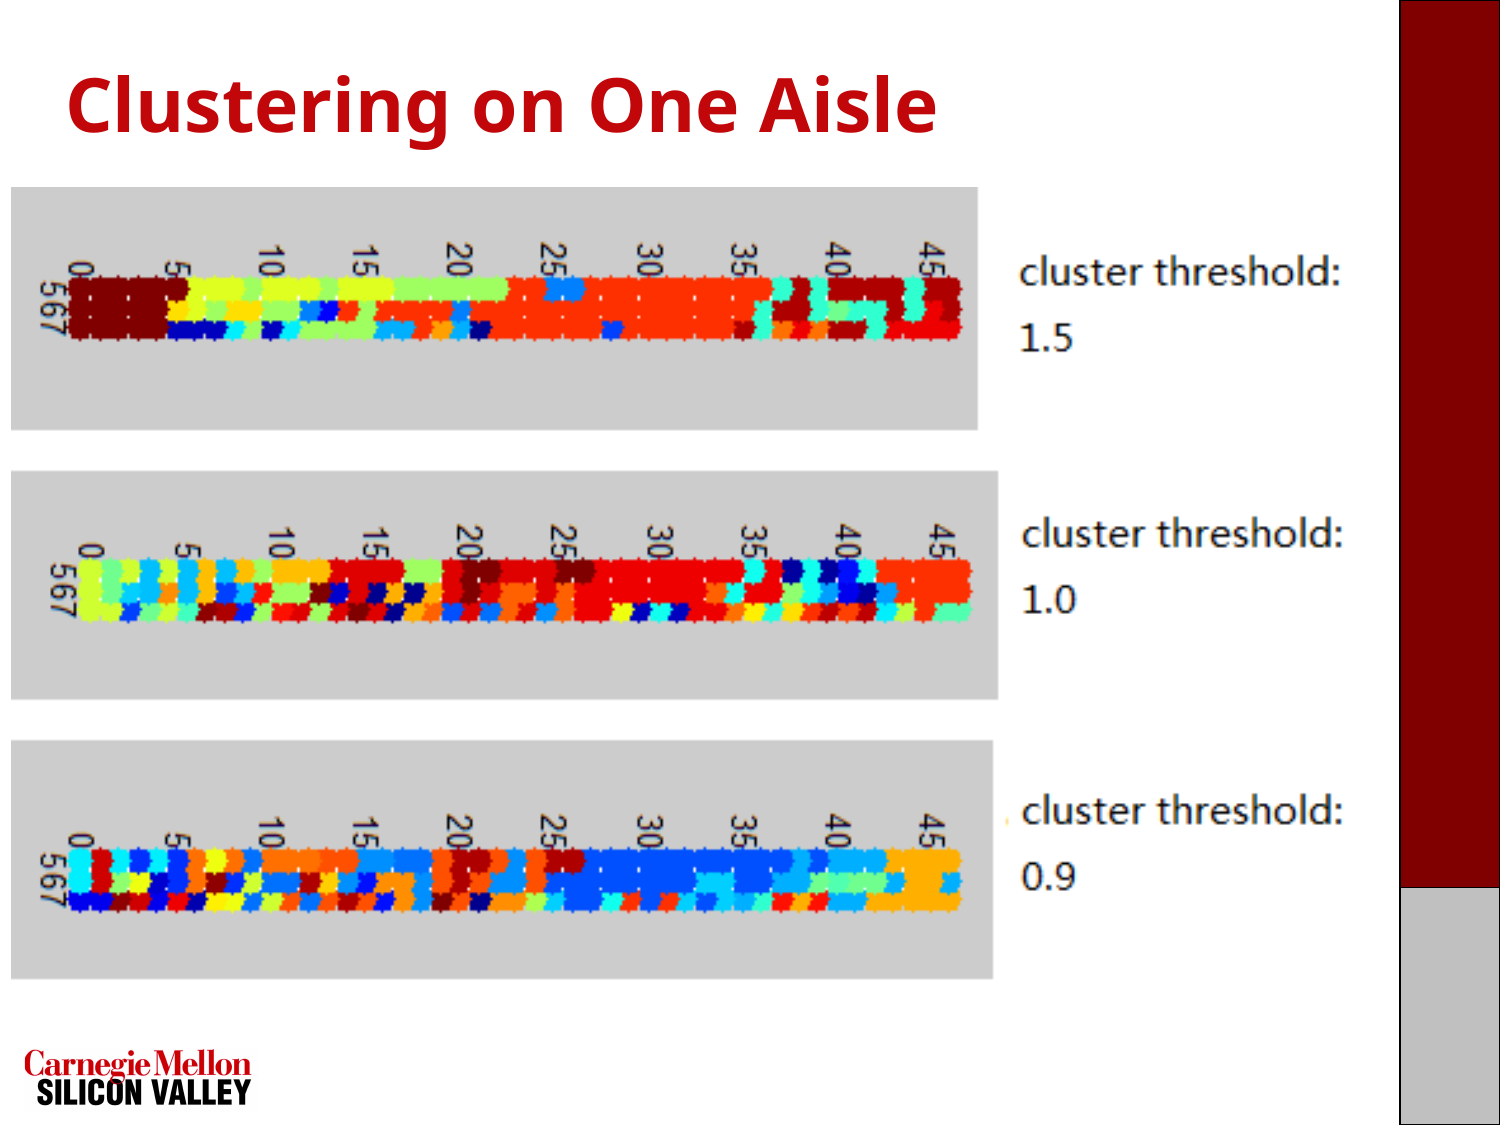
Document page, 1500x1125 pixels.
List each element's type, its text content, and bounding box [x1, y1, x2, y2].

title Clustering on One Aisle [49, 49, 1326, 163]
picture [24, 1049, 258, 1113]
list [11, 187, 1390, 985]
